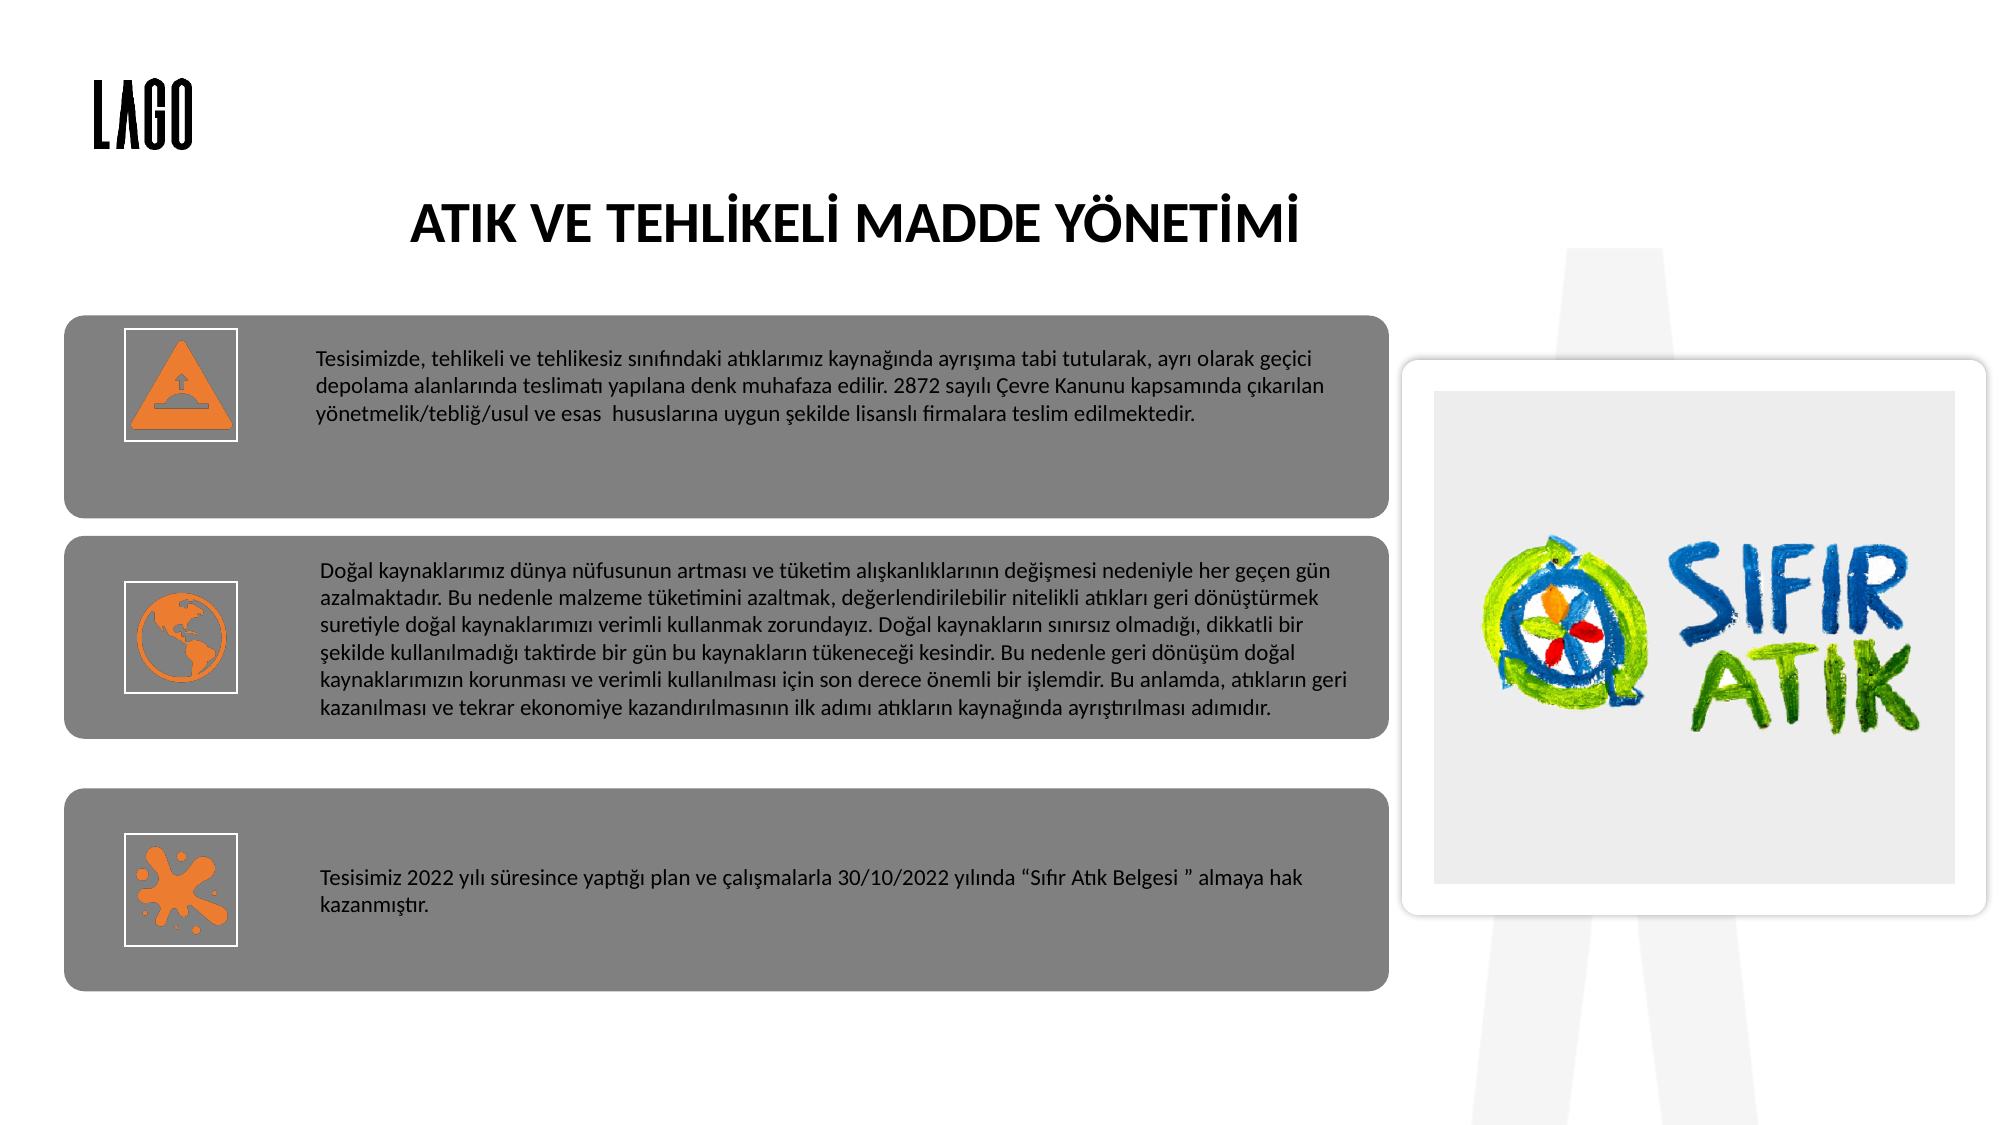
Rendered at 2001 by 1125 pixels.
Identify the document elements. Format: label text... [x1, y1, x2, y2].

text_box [64, 282, 1389, 993]
picture [1433, 248, 1955, 1125]
text_box ATIK VE TEHLİKELİ MADDE YÖNETİMİ [355, 176, 1356, 282]
picture [94, 78, 192, 150]
